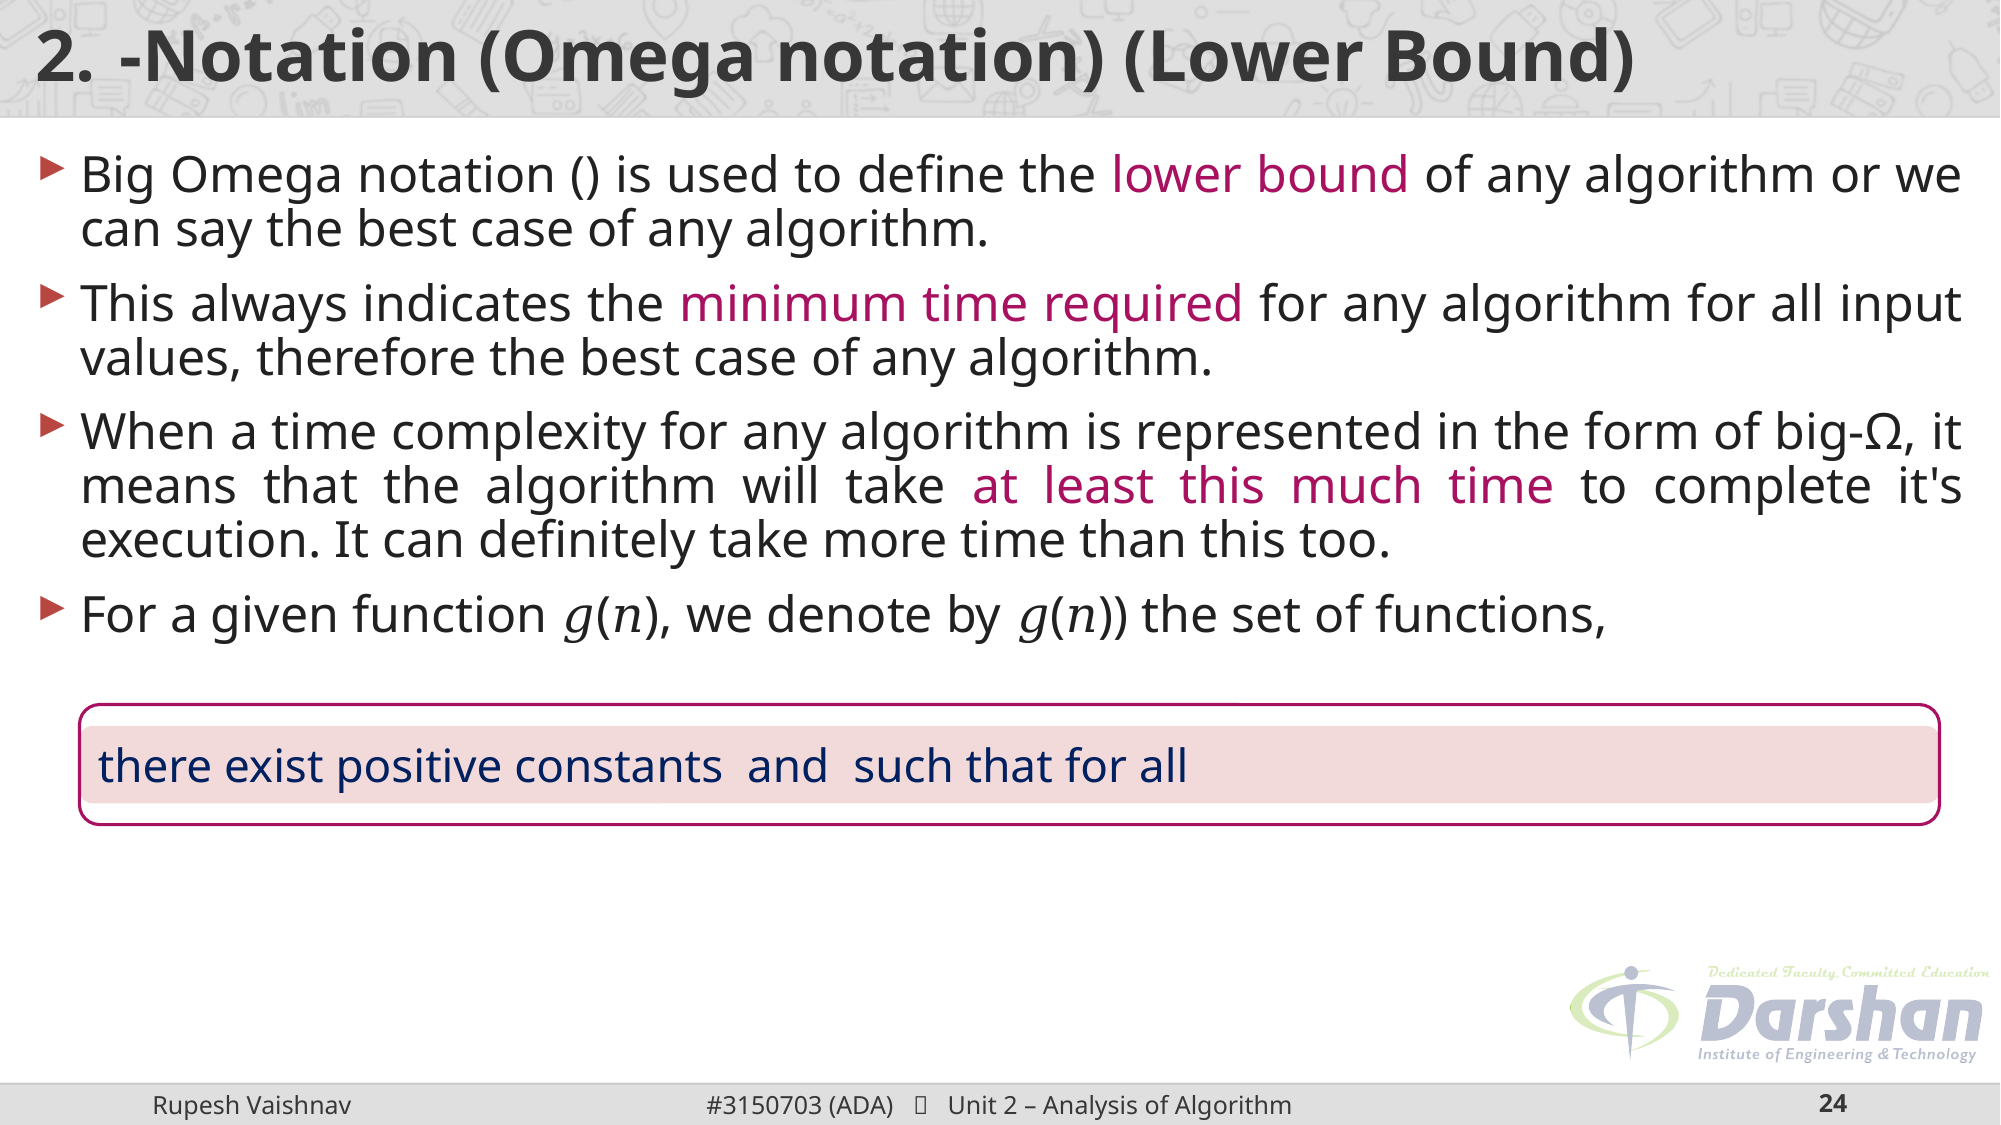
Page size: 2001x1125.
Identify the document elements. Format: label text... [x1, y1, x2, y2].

text_box [79, 704, 1940, 825]
text_box 14 [1570, 966, 1990, 1063]
